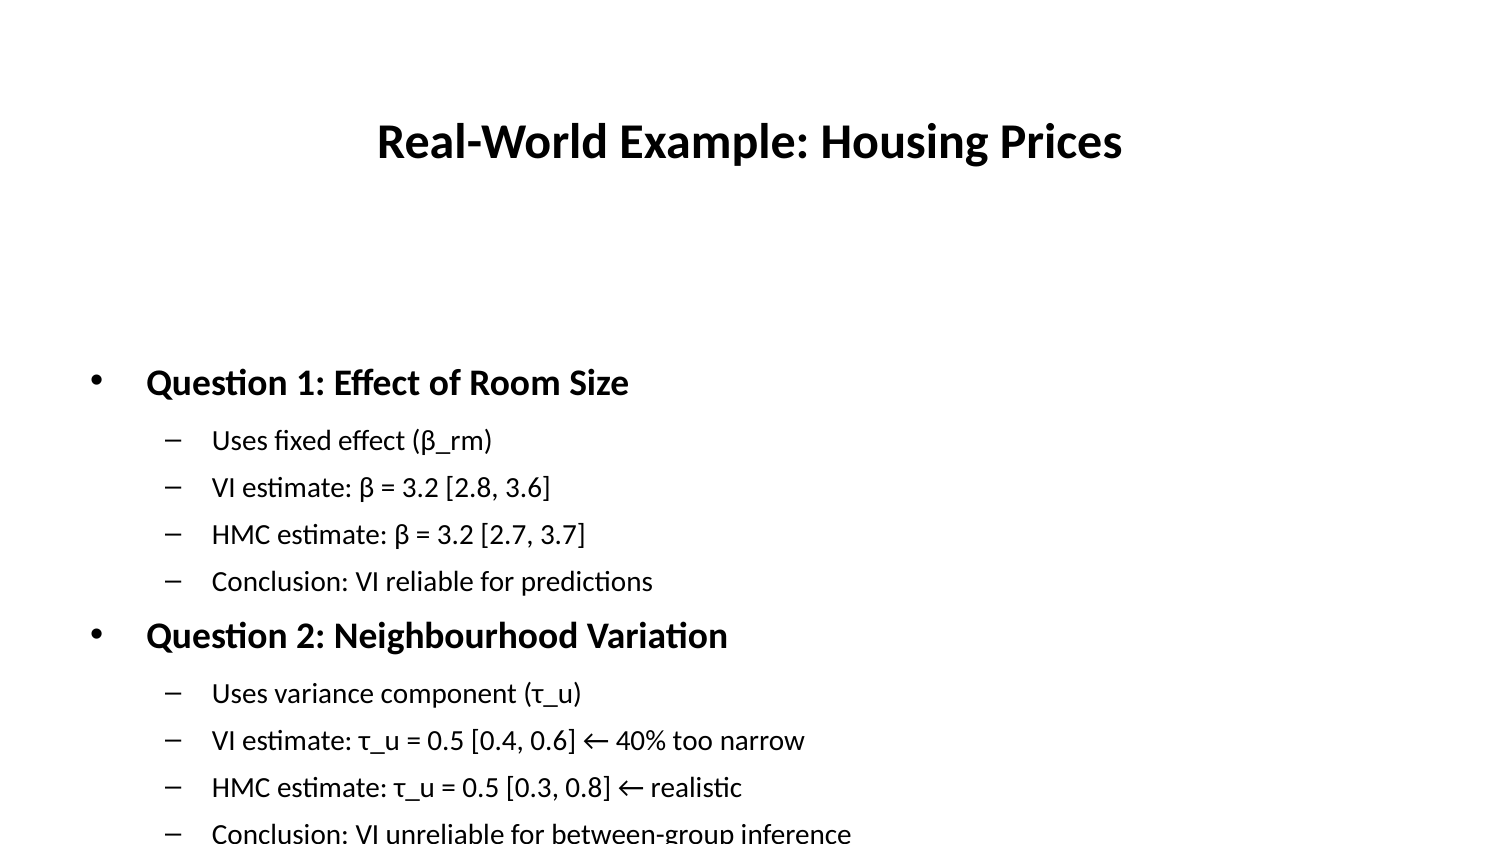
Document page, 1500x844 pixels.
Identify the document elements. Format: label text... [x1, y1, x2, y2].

title Real-World Example: Housing Prices [75, 45, 1425, 233]
list Question 1: Effect of Room Size Uses fixed effect (β_rm) VI estimate: β = 3.2 [2.8, 3.6] HMC estimate: β = 3.2 [2.7, 3.7] Conclusion: VI reliable for predictions Question 2: Neighbourhood Variation Uses variance component (τ_u) VI estimate: τ_u = 0.5 [0.4, 0.6] ← 40% too narrow HMC estimate: τ_u = 0.5 [0.3, 0.8] ← realistic Conclusion: VI unreliable for between-group inference Key Insight Same model, different reliability by parameter Must match method to question being asked Speed advantage only valuable if answer is trustworthy [75, 262, 1425, 844]
